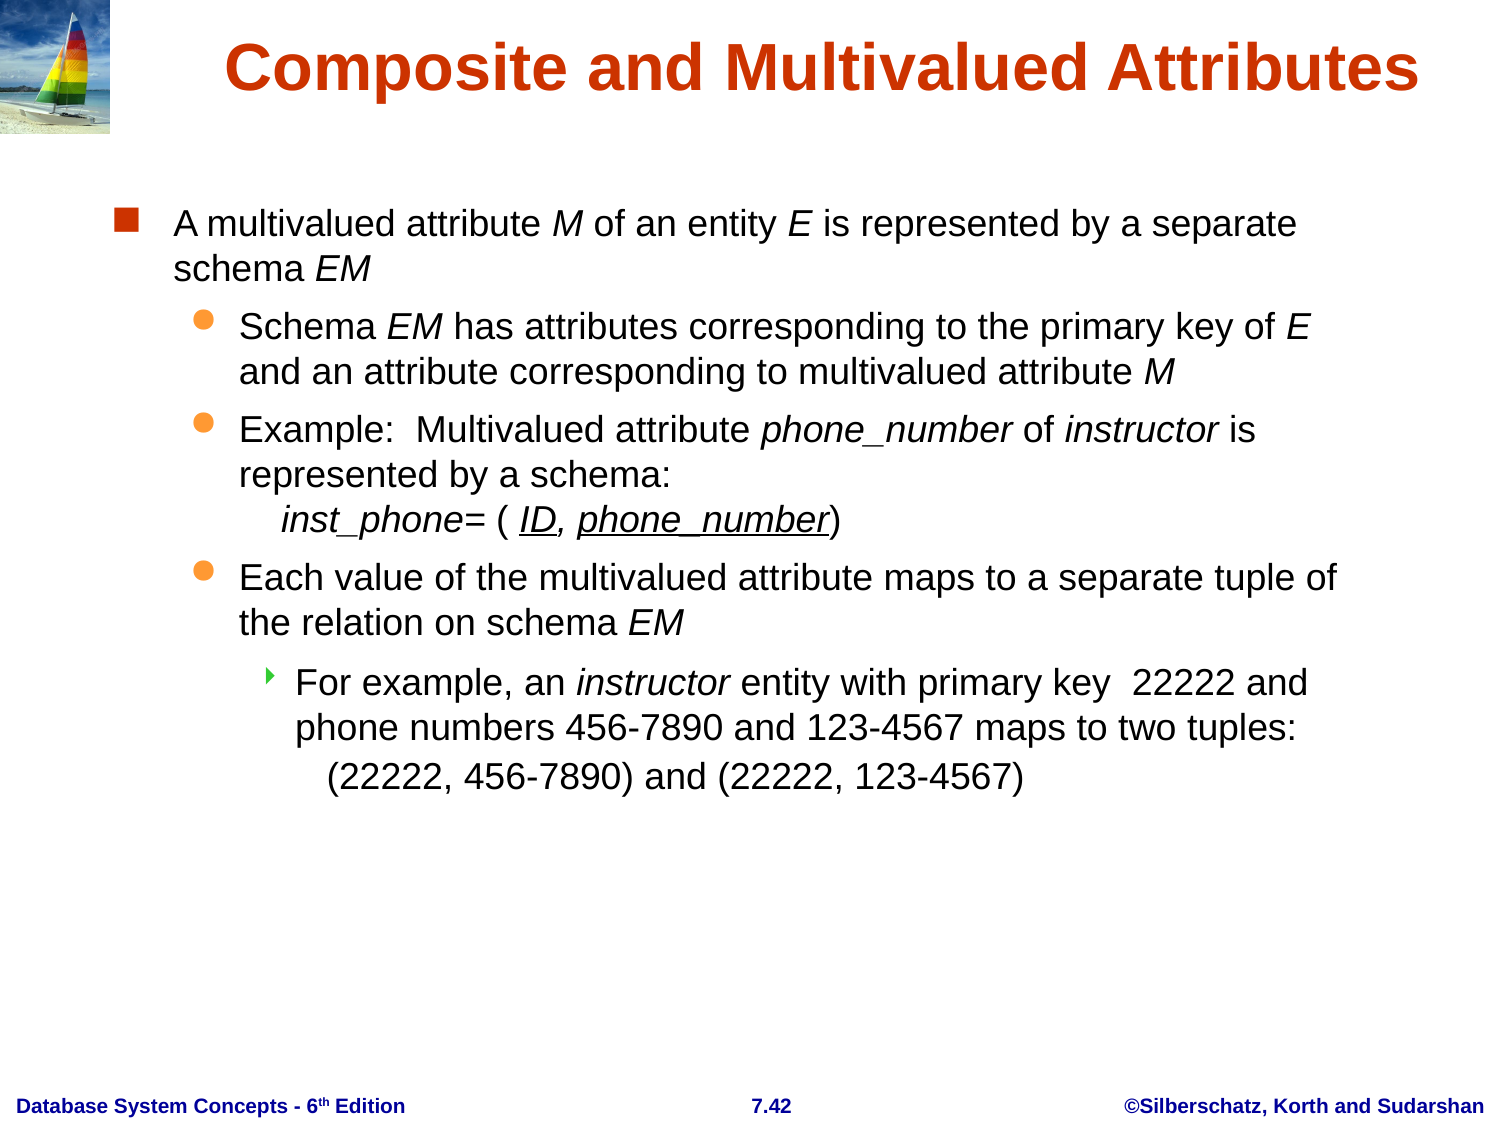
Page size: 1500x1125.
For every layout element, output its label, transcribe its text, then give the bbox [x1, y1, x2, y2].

list A multivalued attribute M of an entity E is represented by a separate schema EM Schema EM has attributes corresponding to the primary key of E and an attribute corresponding to multivalued attribute M Example: Multivalued attribute phone_number of instructor is represented by a schema: inst_phone= ( ID, phone_number) Each value of the multivalued attribute maps to a separate tuple of the relation on schema EM For example, an instructor entity with primary key 22222 and phone numbers 456-7890 and 123-4567 maps to two tuples: (22222, 456-7890) and (22222, 123-4567) [102, 191, 1361, 1038]
title Composite and Multivalued Attributes [160, 10, 1487, 112]
picture [0, 0, 110, 134]
